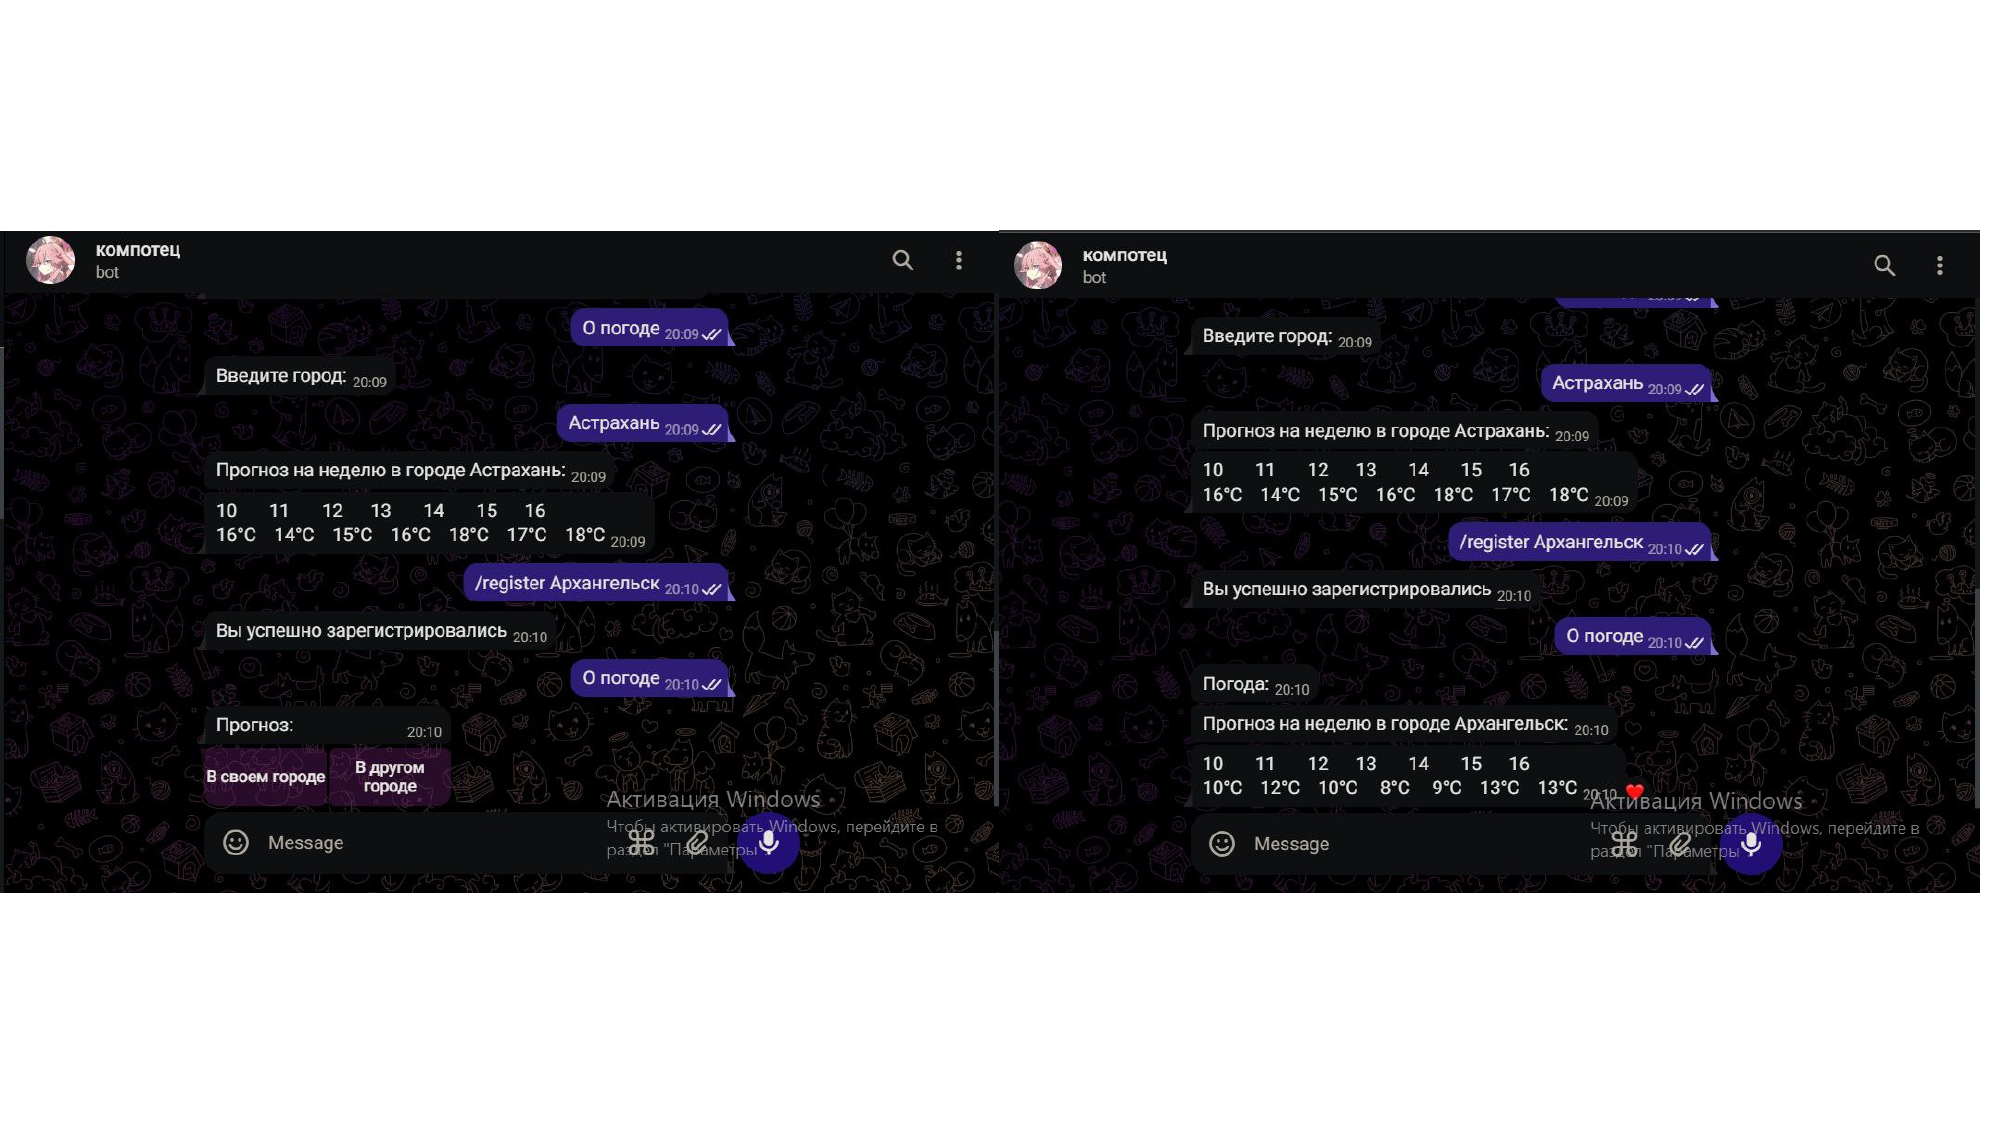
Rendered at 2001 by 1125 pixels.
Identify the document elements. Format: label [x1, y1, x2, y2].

picture [999, 230, 1980, 893]
list [0, 231, 999, 893]
